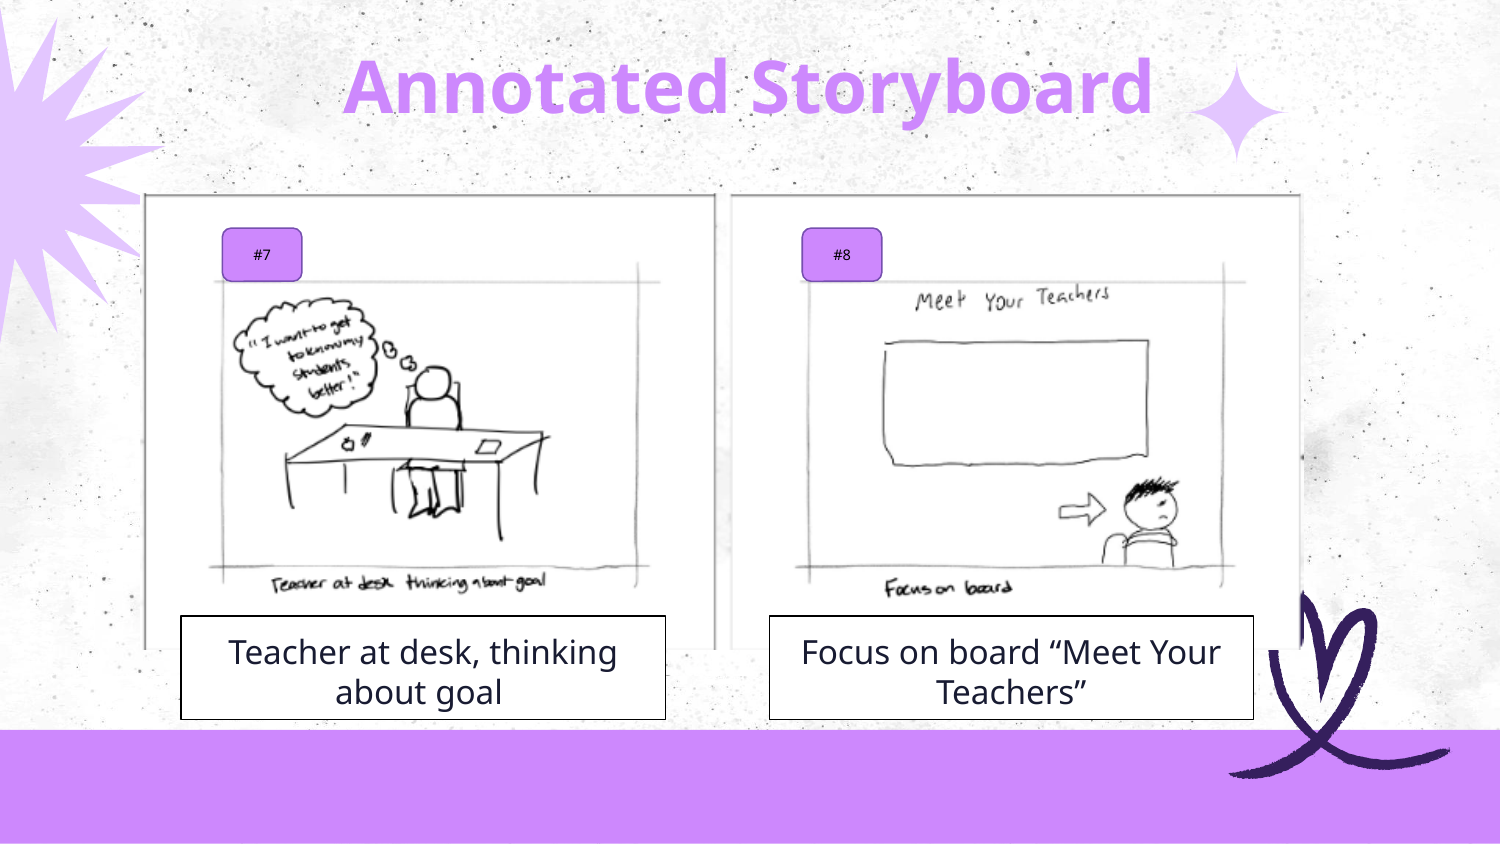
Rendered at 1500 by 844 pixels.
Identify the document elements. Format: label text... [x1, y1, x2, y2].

picture [0, 0, 1500, 729]
text_box Focus on board “Meet Your Teachers” [769, 683, 1222, 720]
title Annotated Storyboard [296, 25, 1204, 192]
text_box [0, 6, 166, 344]
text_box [1227, 591, 1453, 780]
text_box [1204, 60, 1289, 165]
text_box Teacher at desk, thinking about goal [181, 683, 666, 720]
